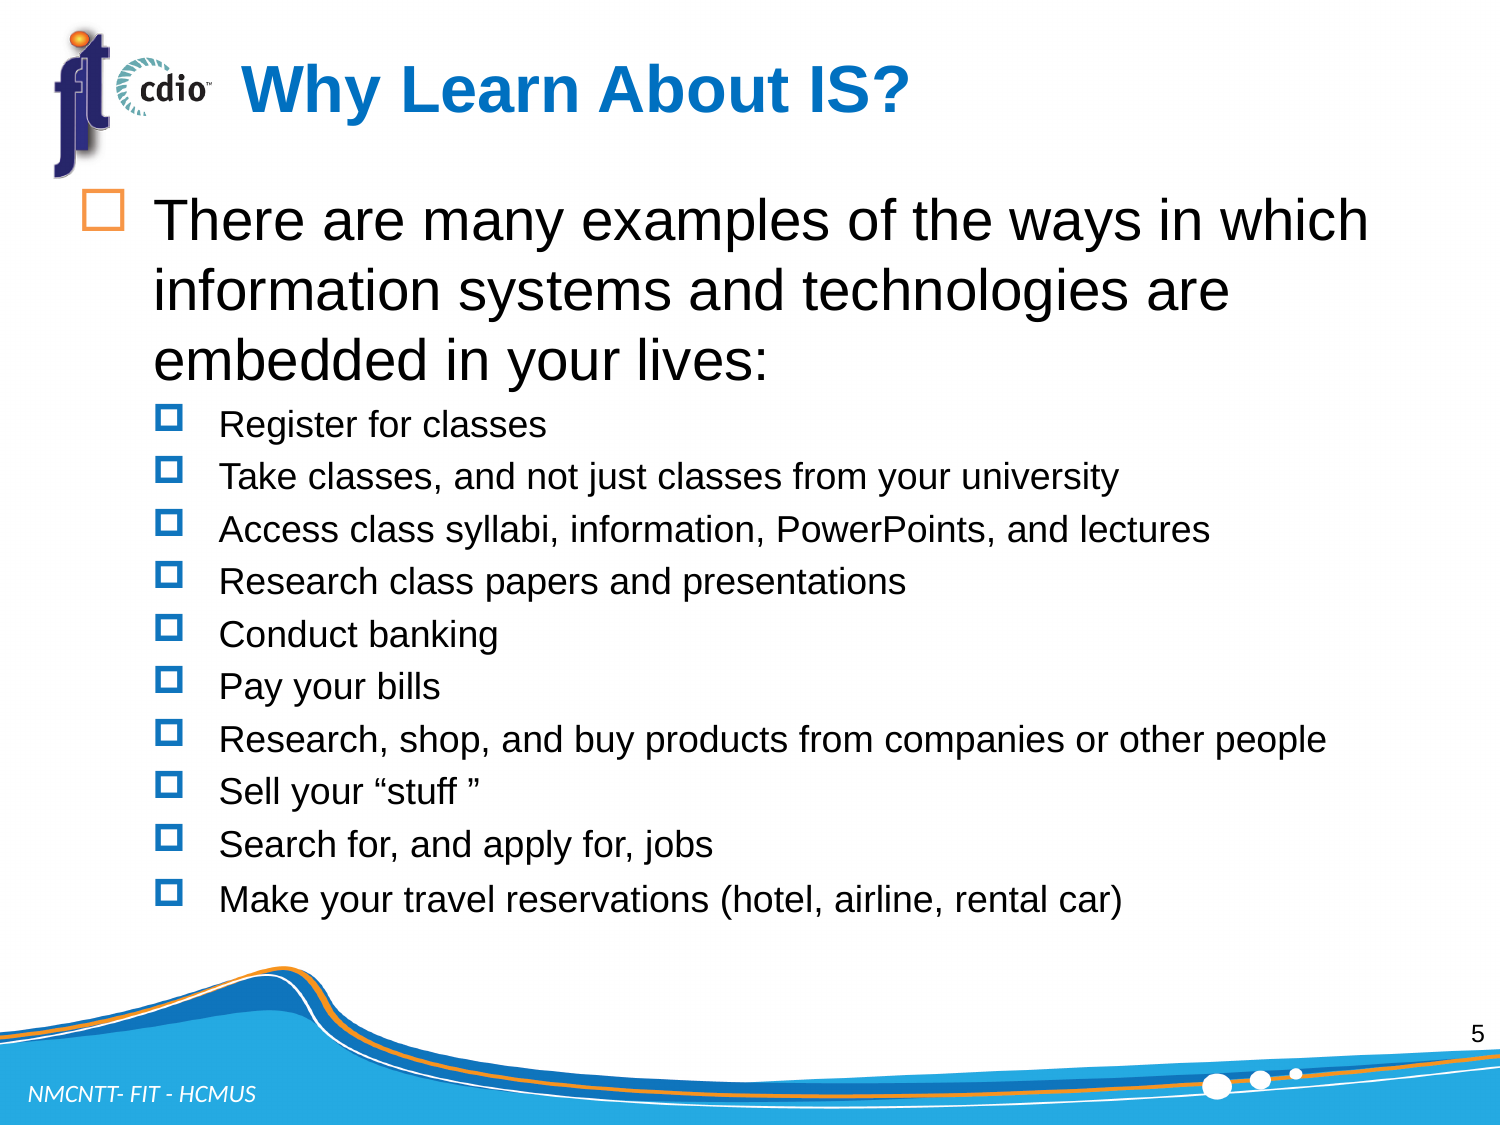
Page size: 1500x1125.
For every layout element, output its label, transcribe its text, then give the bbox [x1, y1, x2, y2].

text_box NMCNTT- FIT - HCMUS [12, 1062, 488, 1123]
list There are many examples of the ways in which information systems and technologies are embedded in your lives: Register for classes Take classes, and not just classes from your university Access class syllabi, information, PowerPoints, and lectures Research class papers and presentations Conduct banking Pay your bills Research, shop, and buy products from companies or other people Sell your “stuff ” Search for, and apply for, jobs Make your travel reservations (hotel, airline, rental car) [62, 174, 1475, 954]
picture [0, 0, 1500, 1125]
title Why Learn About IS? [226, 6, 1425, 166]
slide_number 5 [1149, 1002, 1500, 1063]
